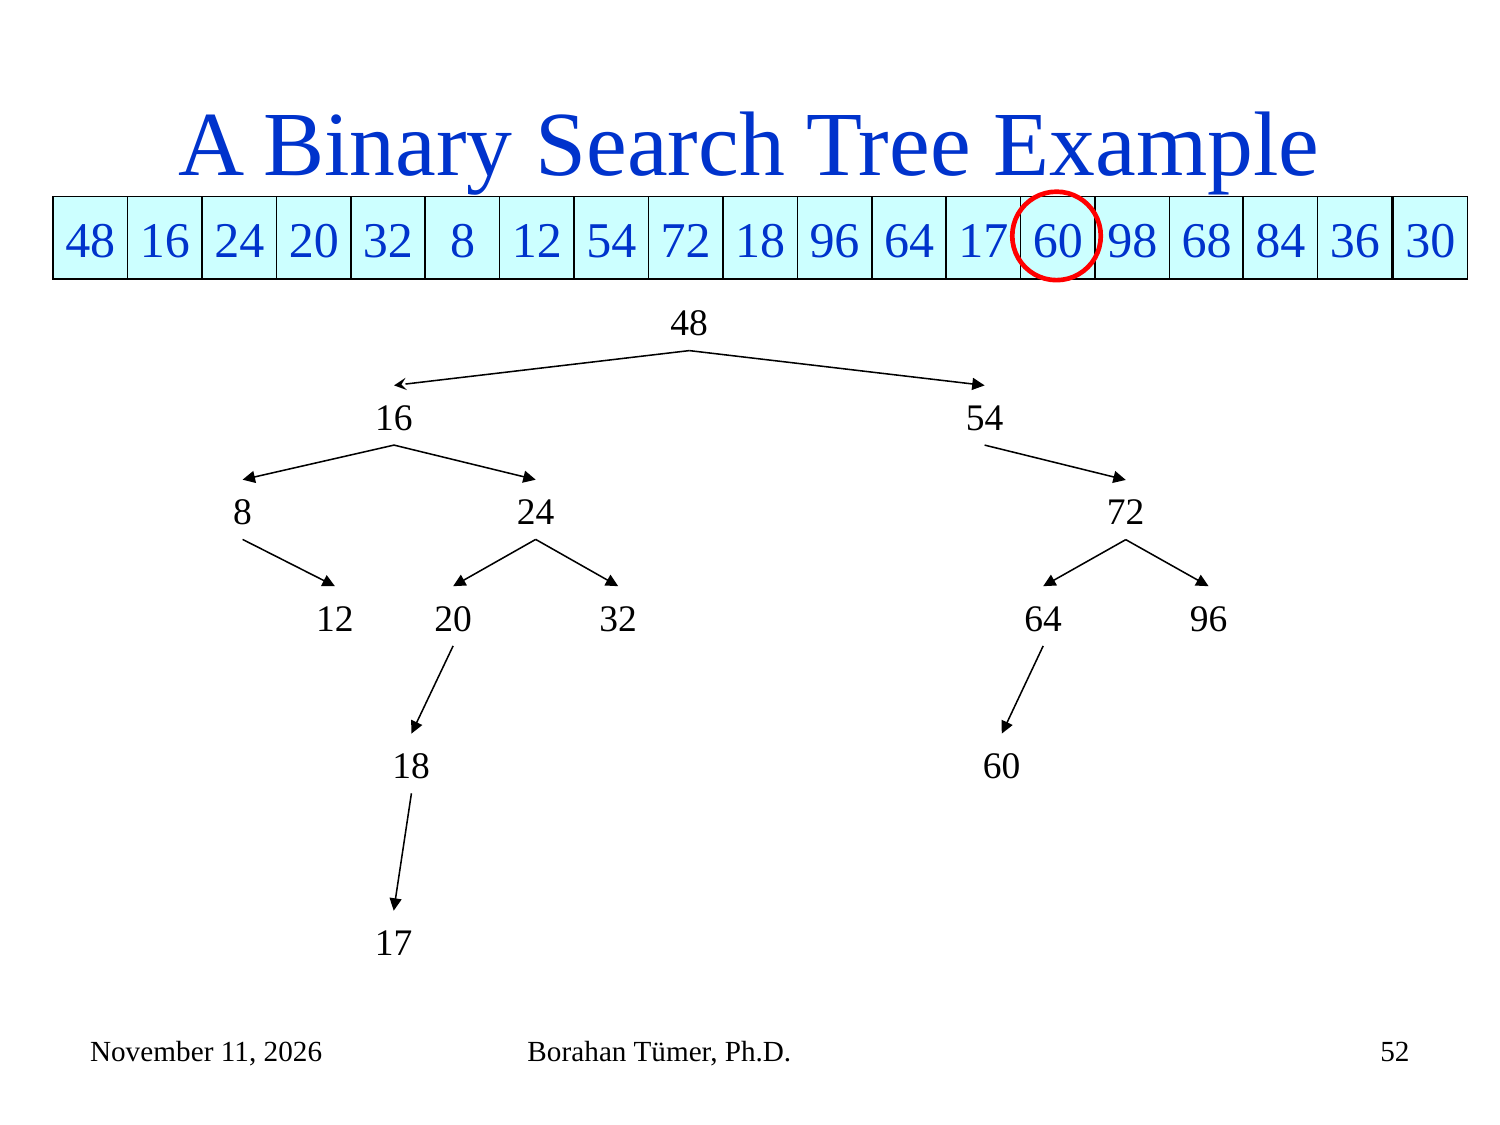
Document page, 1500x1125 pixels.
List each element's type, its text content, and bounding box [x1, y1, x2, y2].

text_box 96 [1174, 586, 1243, 646]
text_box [535, 539, 619, 587]
text_box [1037, 191, 1076, 196]
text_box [1001, 646, 1044, 734]
text_box 54 [951, 385, 1019, 446]
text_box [393, 793, 412, 911]
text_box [242, 539, 335, 587]
text_box 18 [377, 733, 446, 794]
footer Borahan Tümer, Ph.D. [512, 1024, 988, 1103]
text_box 48 [655, 290, 723, 350]
title A Binary Search Tree Example [75, 45, 1425, 196]
text_box 72 [1092, 479, 1160, 540]
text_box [689, 350, 985, 386]
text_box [242, 445, 394, 480]
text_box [393, 350, 689, 386]
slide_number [75, 1024, 425, 1103]
text_box 20 [419, 586, 487, 646]
text_box 24 [502, 479, 570, 539]
text_box 64 [1009, 586, 1077, 646]
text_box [394, 445, 536, 480]
text_box 16 [360, 385, 428, 445]
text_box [1043, 540, 1126, 587]
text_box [411, 646, 454, 734]
text_box 60 [968, 733, 1036, 794]
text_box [984, 445, 1126, 480]
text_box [1126, 540, 1209, 587]
text_box 32 [584, 586, 652, 646]
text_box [453, 539, 535, 587]
text_box 8 [218, 479, 267, 540]
text_box 17 [360, 910, 428, 971]
slide_number 52 [1074, 1024, 1425, 1103]
text_box 12 [301, 586, 369, 646]
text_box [53, 196, 1468, 280]
